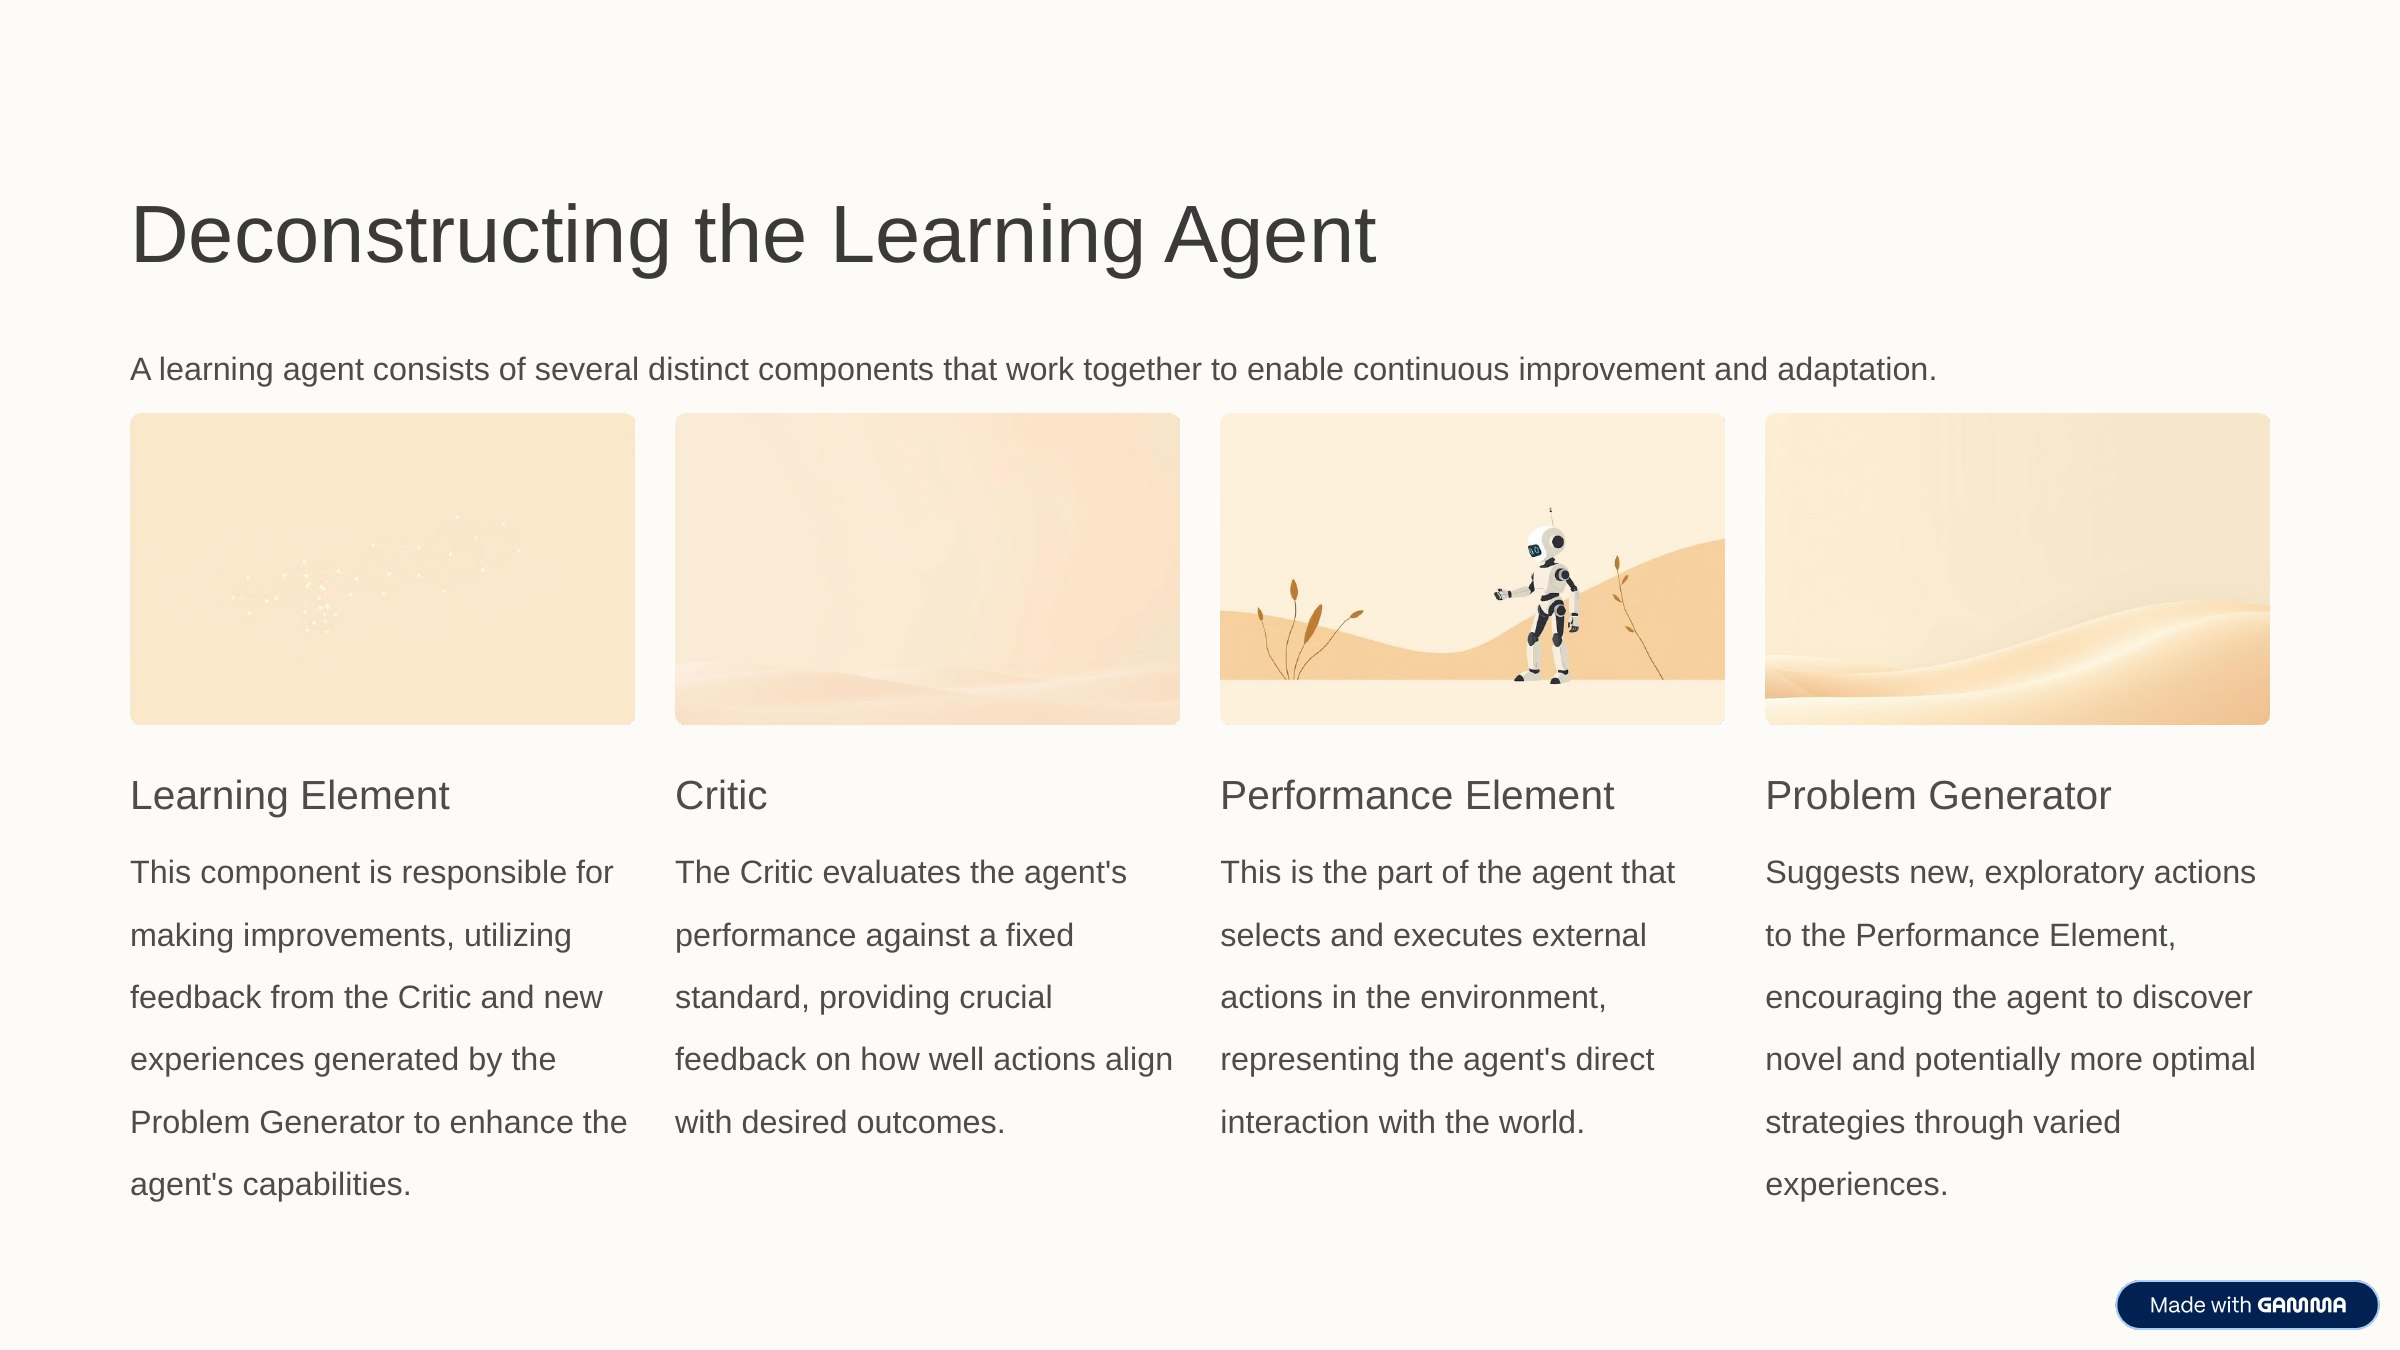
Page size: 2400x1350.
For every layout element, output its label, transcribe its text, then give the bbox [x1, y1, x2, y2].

text_box Performance Element [1220, 757, 1636, 809]
text_box A learning agent consists of several distinct components that work together to enable continuous improvement and adaptation. [130, 324, 2270, 377]
picture [1765, 412, 2270, 726]
picture [1220, 412, 1725, 725]
picture [675, 412, 1180, 725]
text_box Deconstructing the Learning Agent [130, 157, 1454, 260]
text_box Learning Element [130, 757, 538, 809]
text_box This component is responsible for making improvements, utilizing feedback from the Critic and new experiences generated by the Problem Generator to enhance the agent's capabilities. [130, 827, 635, 1193]
text_box Suggests new, exploratory actions to the Performance Element, encouraging the agent to discover novel and potentially more optimal strategies through varied experiences. [1765, 827, 2270, 1193]
picture [129, 412, 635, 725]
text_box This is the part of the agent that selects and executes external actions in the environment, representing the agent's direct interaction with the world. [1220, 827, 1725, 1089]
text_box Critic [675, 757, 1083, 809]
text_box The Critic evaluates the agent's performance against a fixed standard, providing crucial feedback on how well actions align with desired outcomes. [675, 827, 1180, 1089]
text_box Problem Generator [1765, 757, 2173, 809]
picture [2106, 1271, 2389, 1339]
